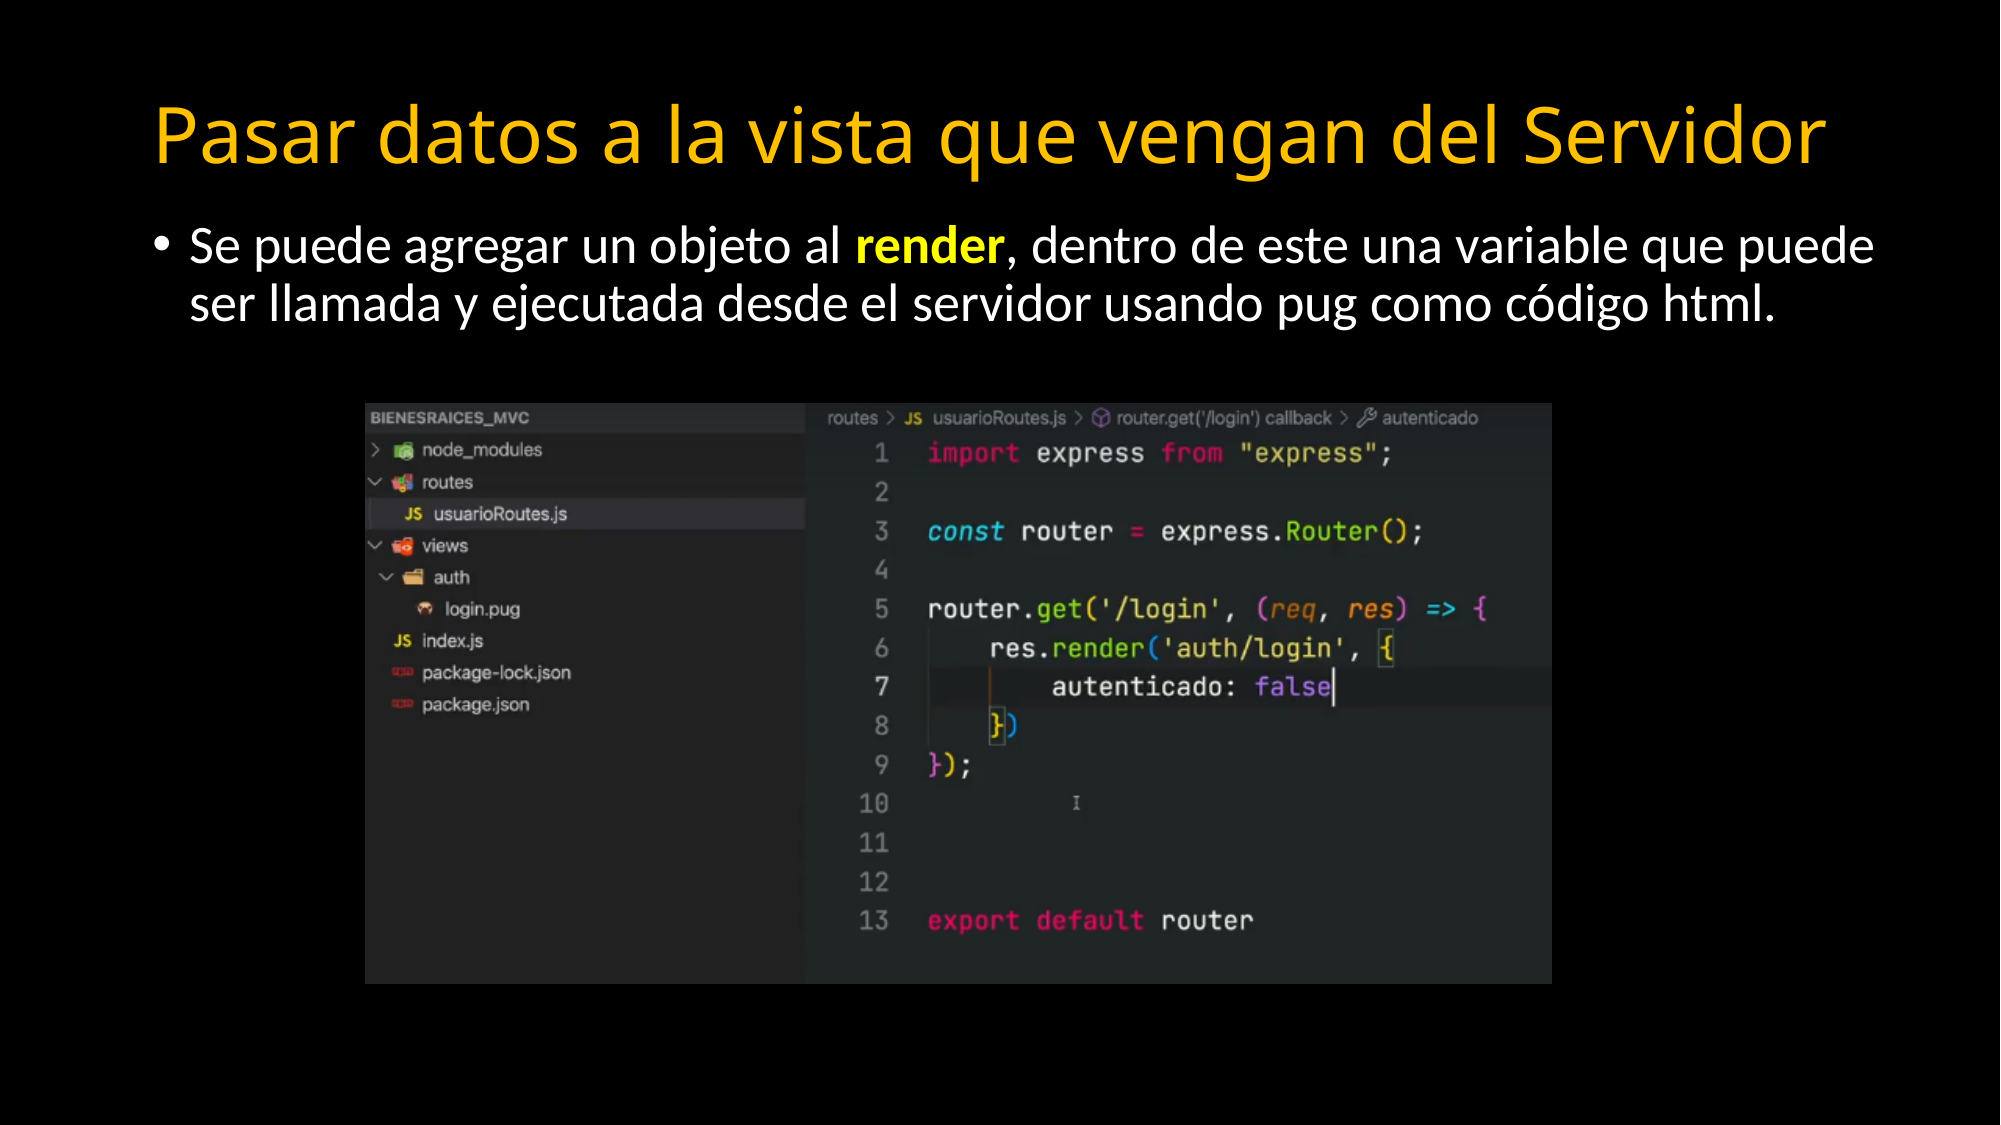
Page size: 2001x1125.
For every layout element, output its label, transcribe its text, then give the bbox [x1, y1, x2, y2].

title Pasar datos a la vista que vengan del Servidor [137, 86, 1863, 191]
picture [365, 403, 1552, 984]
list Se puede agregar un objeto al render, dentro de este una variable que puede ser llamada y ejecutada desde el servidor usando pug como código html. [137, 209, 1898, 389]
